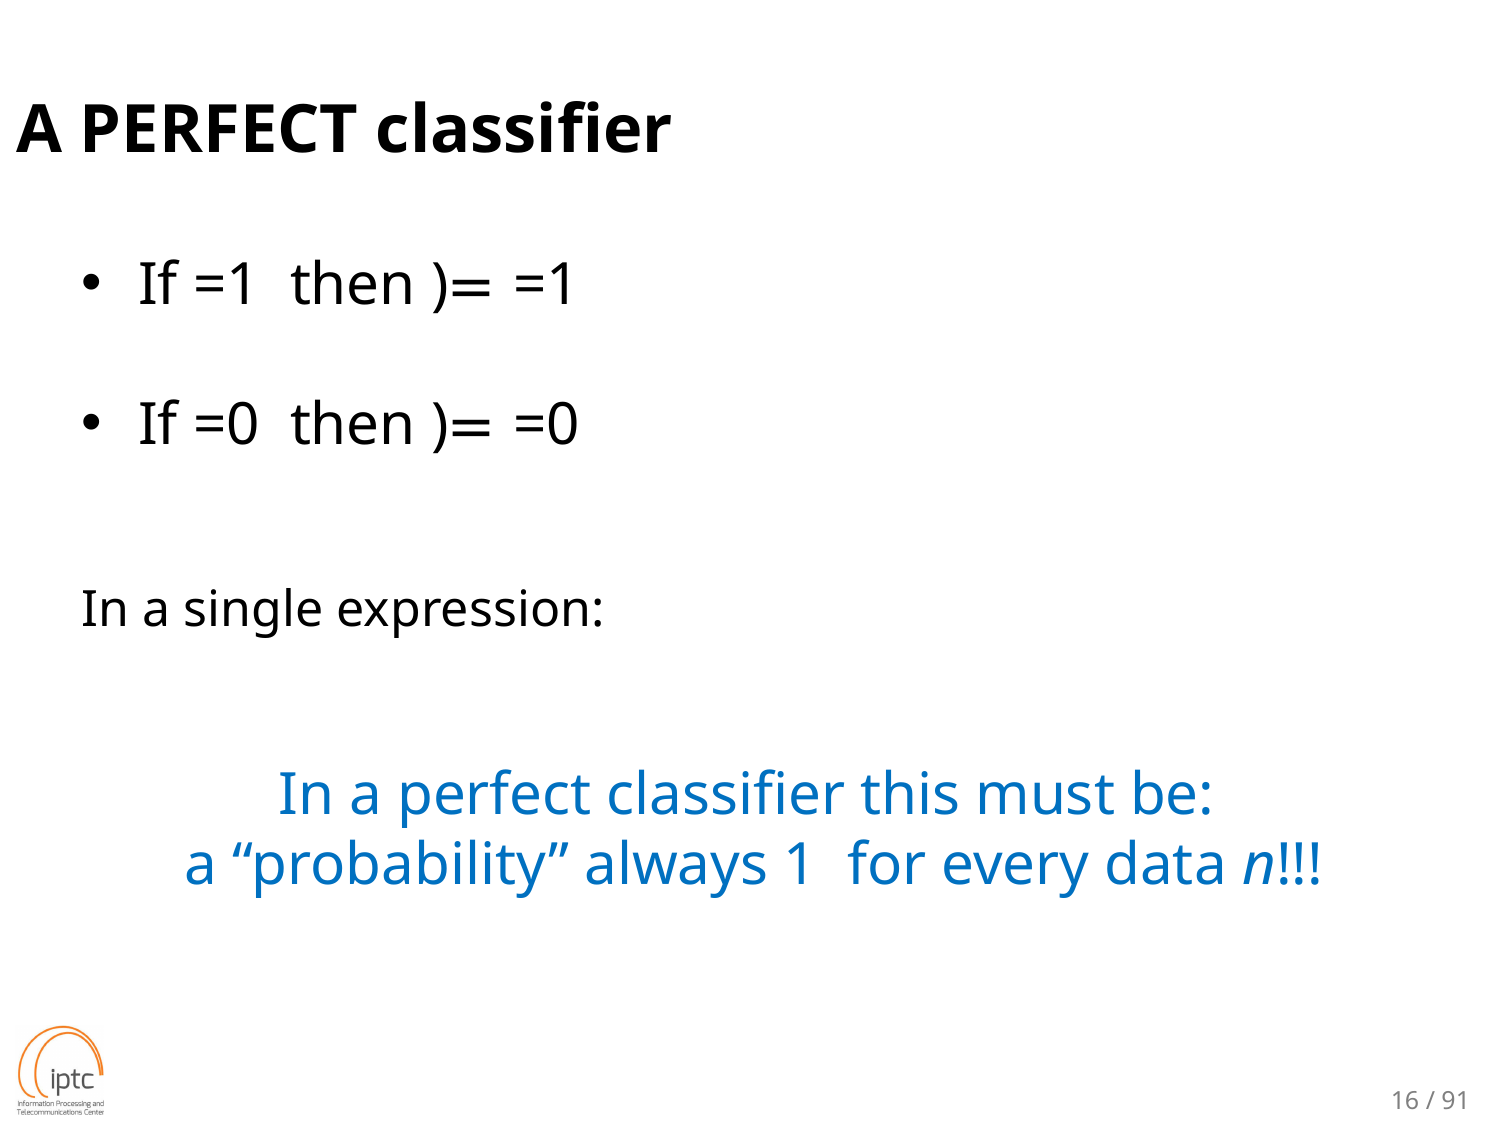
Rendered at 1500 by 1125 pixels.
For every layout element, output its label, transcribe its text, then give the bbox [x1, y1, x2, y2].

picture [15, 1025, 104, 1115]
text_box A PERFECT classifier [1, 78, 689, 173]
